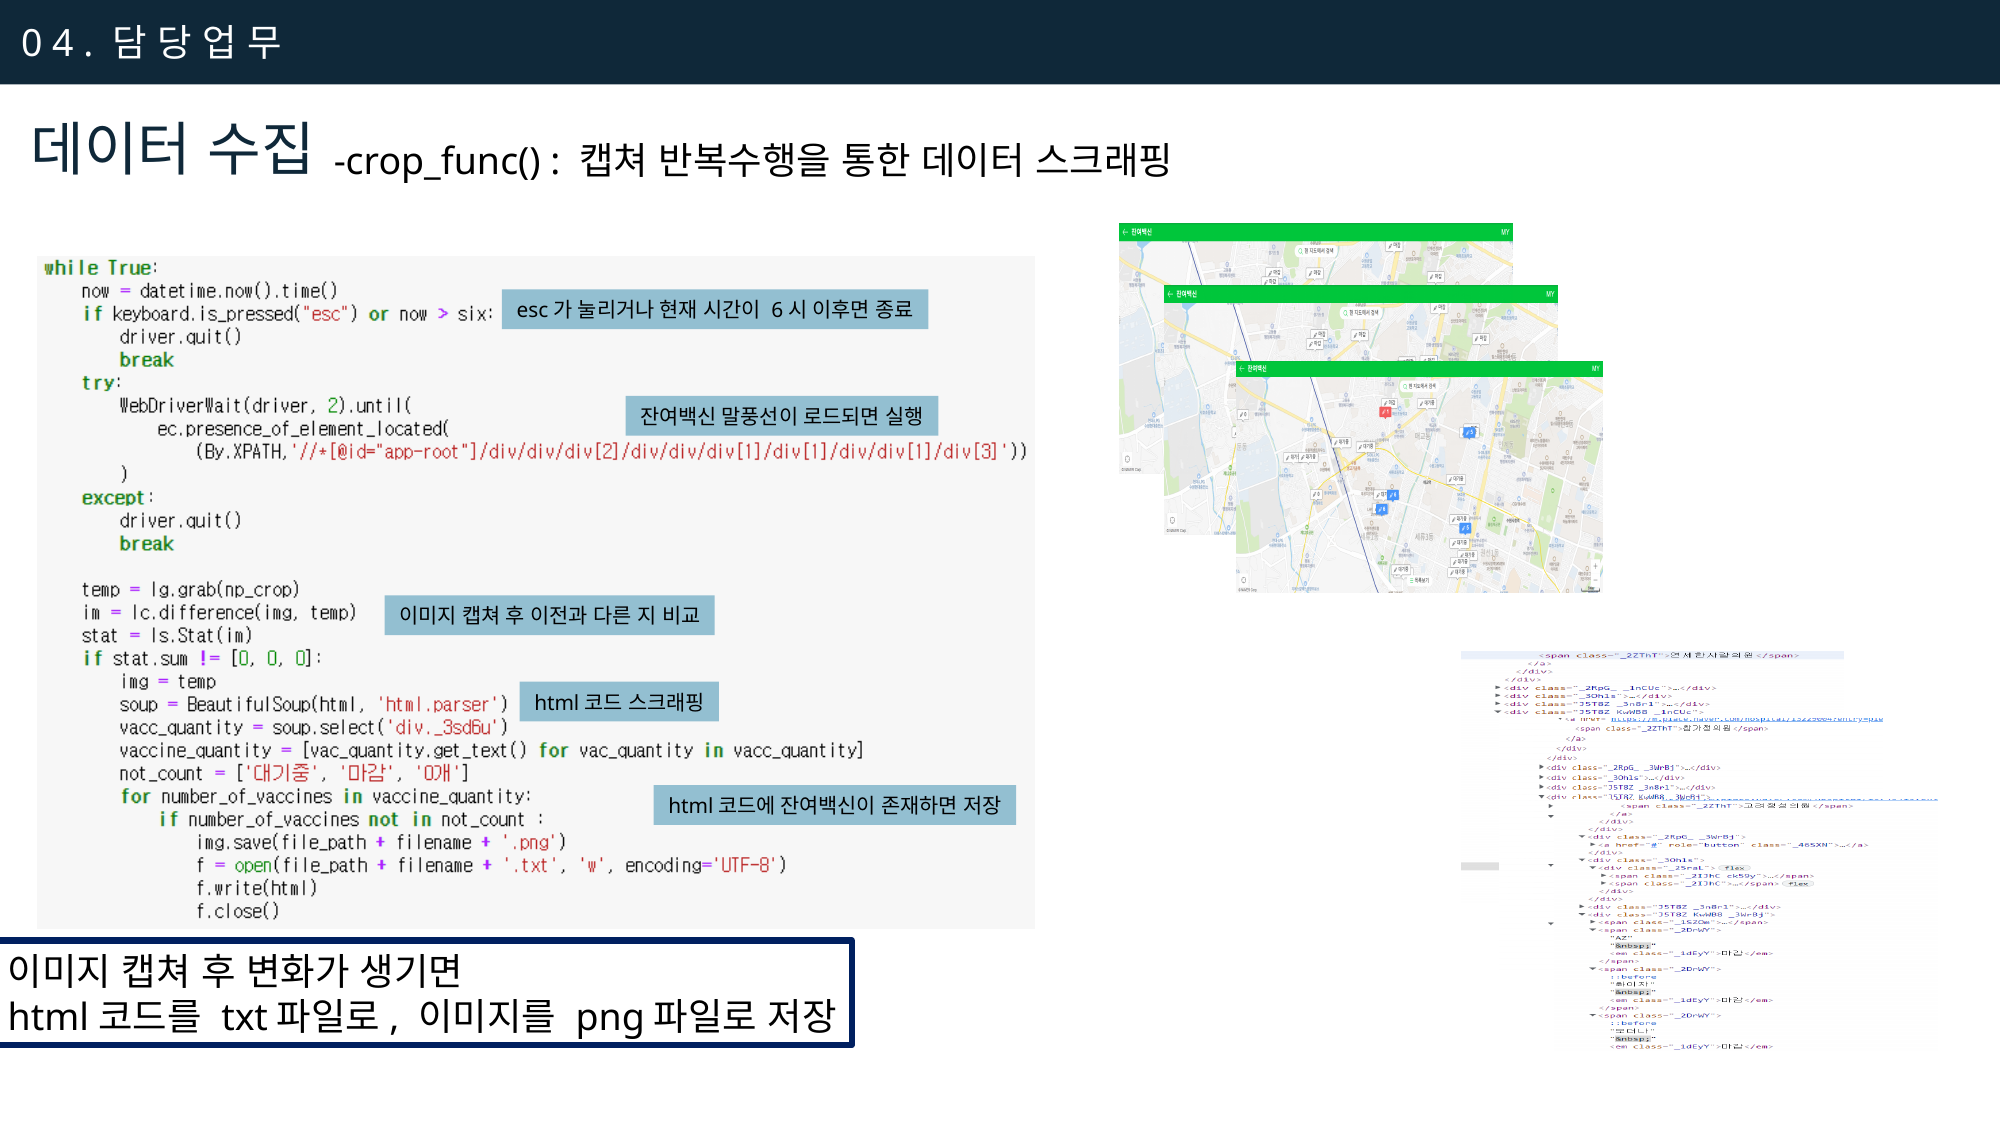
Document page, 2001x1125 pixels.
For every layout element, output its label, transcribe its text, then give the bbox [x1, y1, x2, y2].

text_box -crop_func() : 캡쳐 반복수행을 통한 데이터 스크래핑 [319, 129, 1189, 190]
text_box 이미지 캡쳐 후 변화가 생기면 html코드를 txt파일로, 이미지를 png파일로 저장 [0, 940, 852, 1046]
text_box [1119, 223, 1603, 593]
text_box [0, 0, 2000, 85]
picture [37, 256, 1035, 930]
text_box 데이터 수집 [16, 104, 330, 190]
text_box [1460, 651, 1938, 1051]
